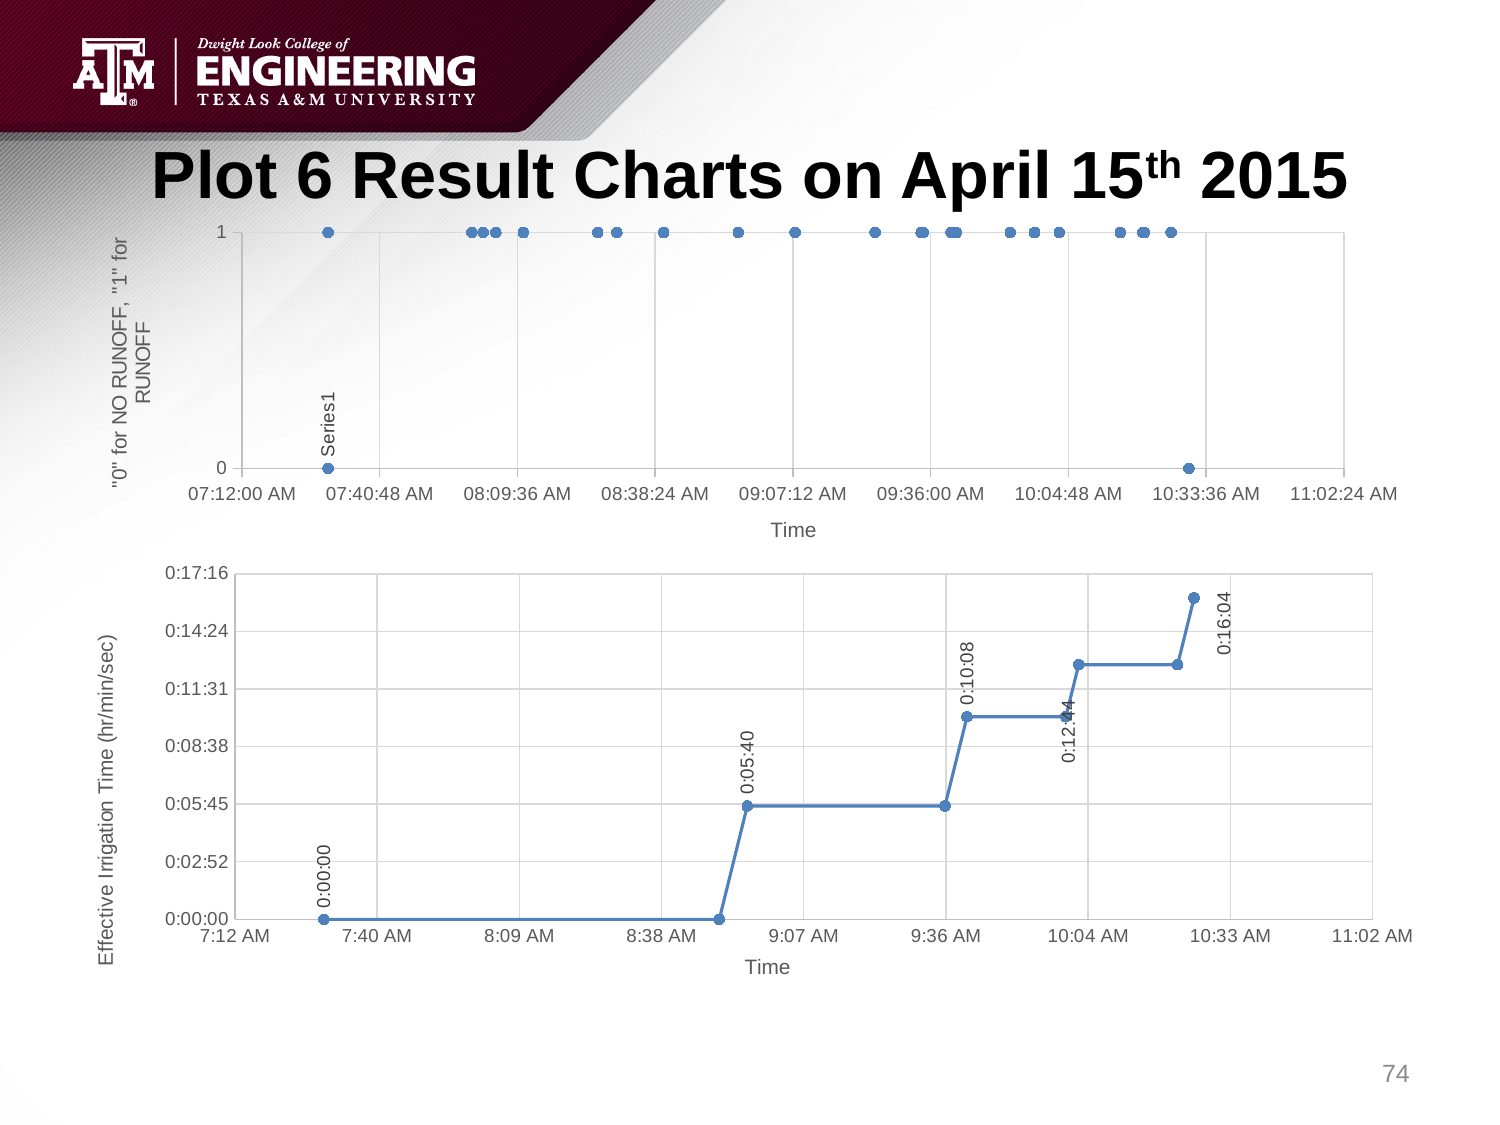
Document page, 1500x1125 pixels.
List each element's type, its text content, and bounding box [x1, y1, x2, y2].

chart [74, 214, 1441, 1018]
title Plot 6 Result Charts on April 15th 2015 [75, 106, 1425, 213]
picture [0, 0, 1500, 1125]
slide_number 74 [1074, 1042, 1425, 1103]
